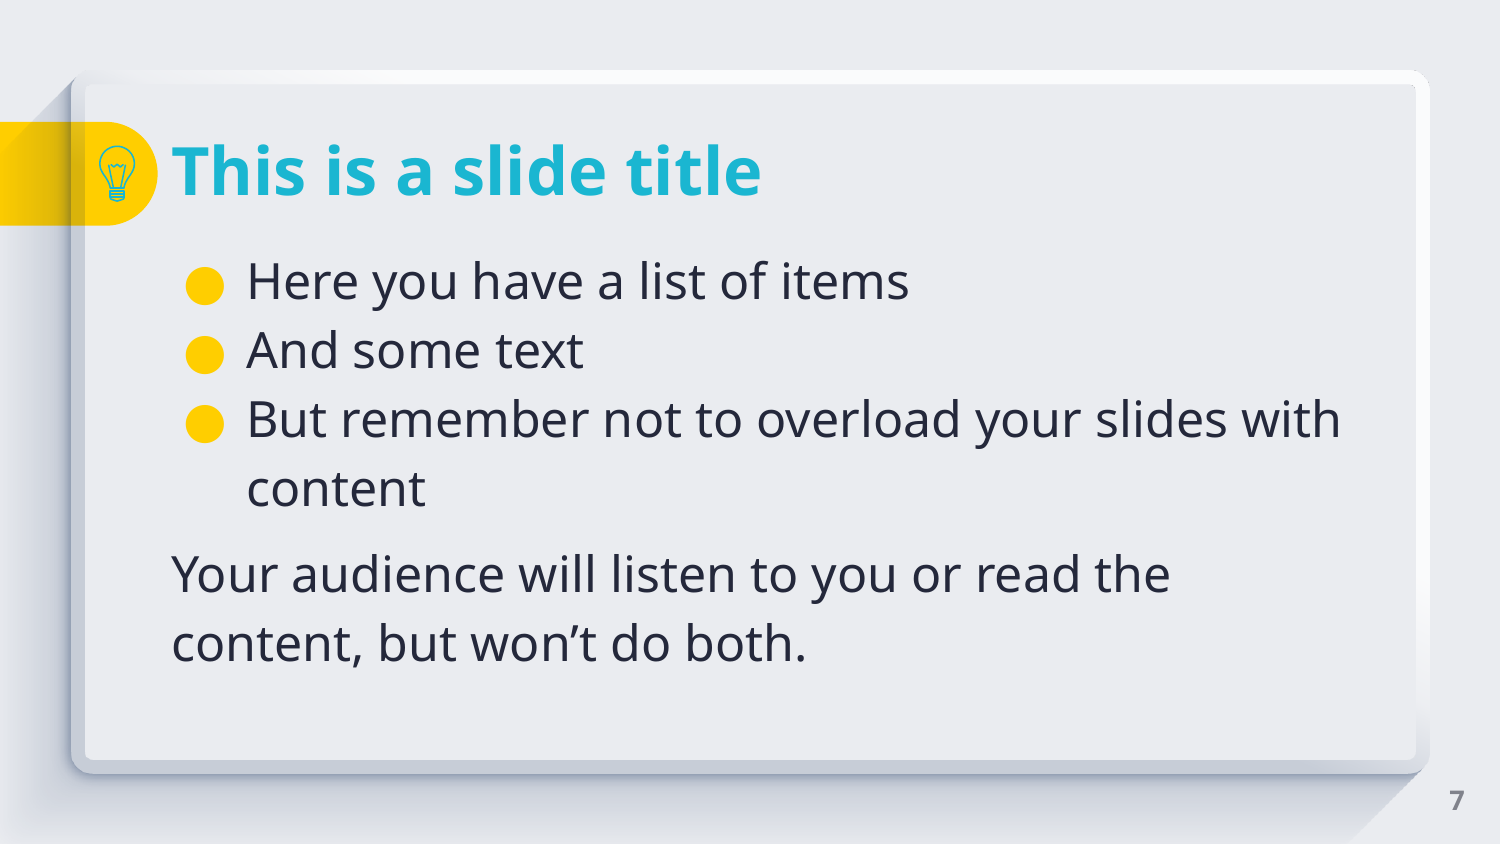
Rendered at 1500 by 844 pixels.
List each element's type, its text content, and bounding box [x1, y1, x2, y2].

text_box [99, 146, 135, 202]
list Here you have a list of items And some text But remember not to overload your slides with content Your audience will listen to you or read the content, but won’t do both. [171, 240, 1354, 694]
picture [0, 0, 1500, 844]
title This is a slide title [171, 121, 1354, 226]
slide_number 7 [1414, 759, 1500, 844]
